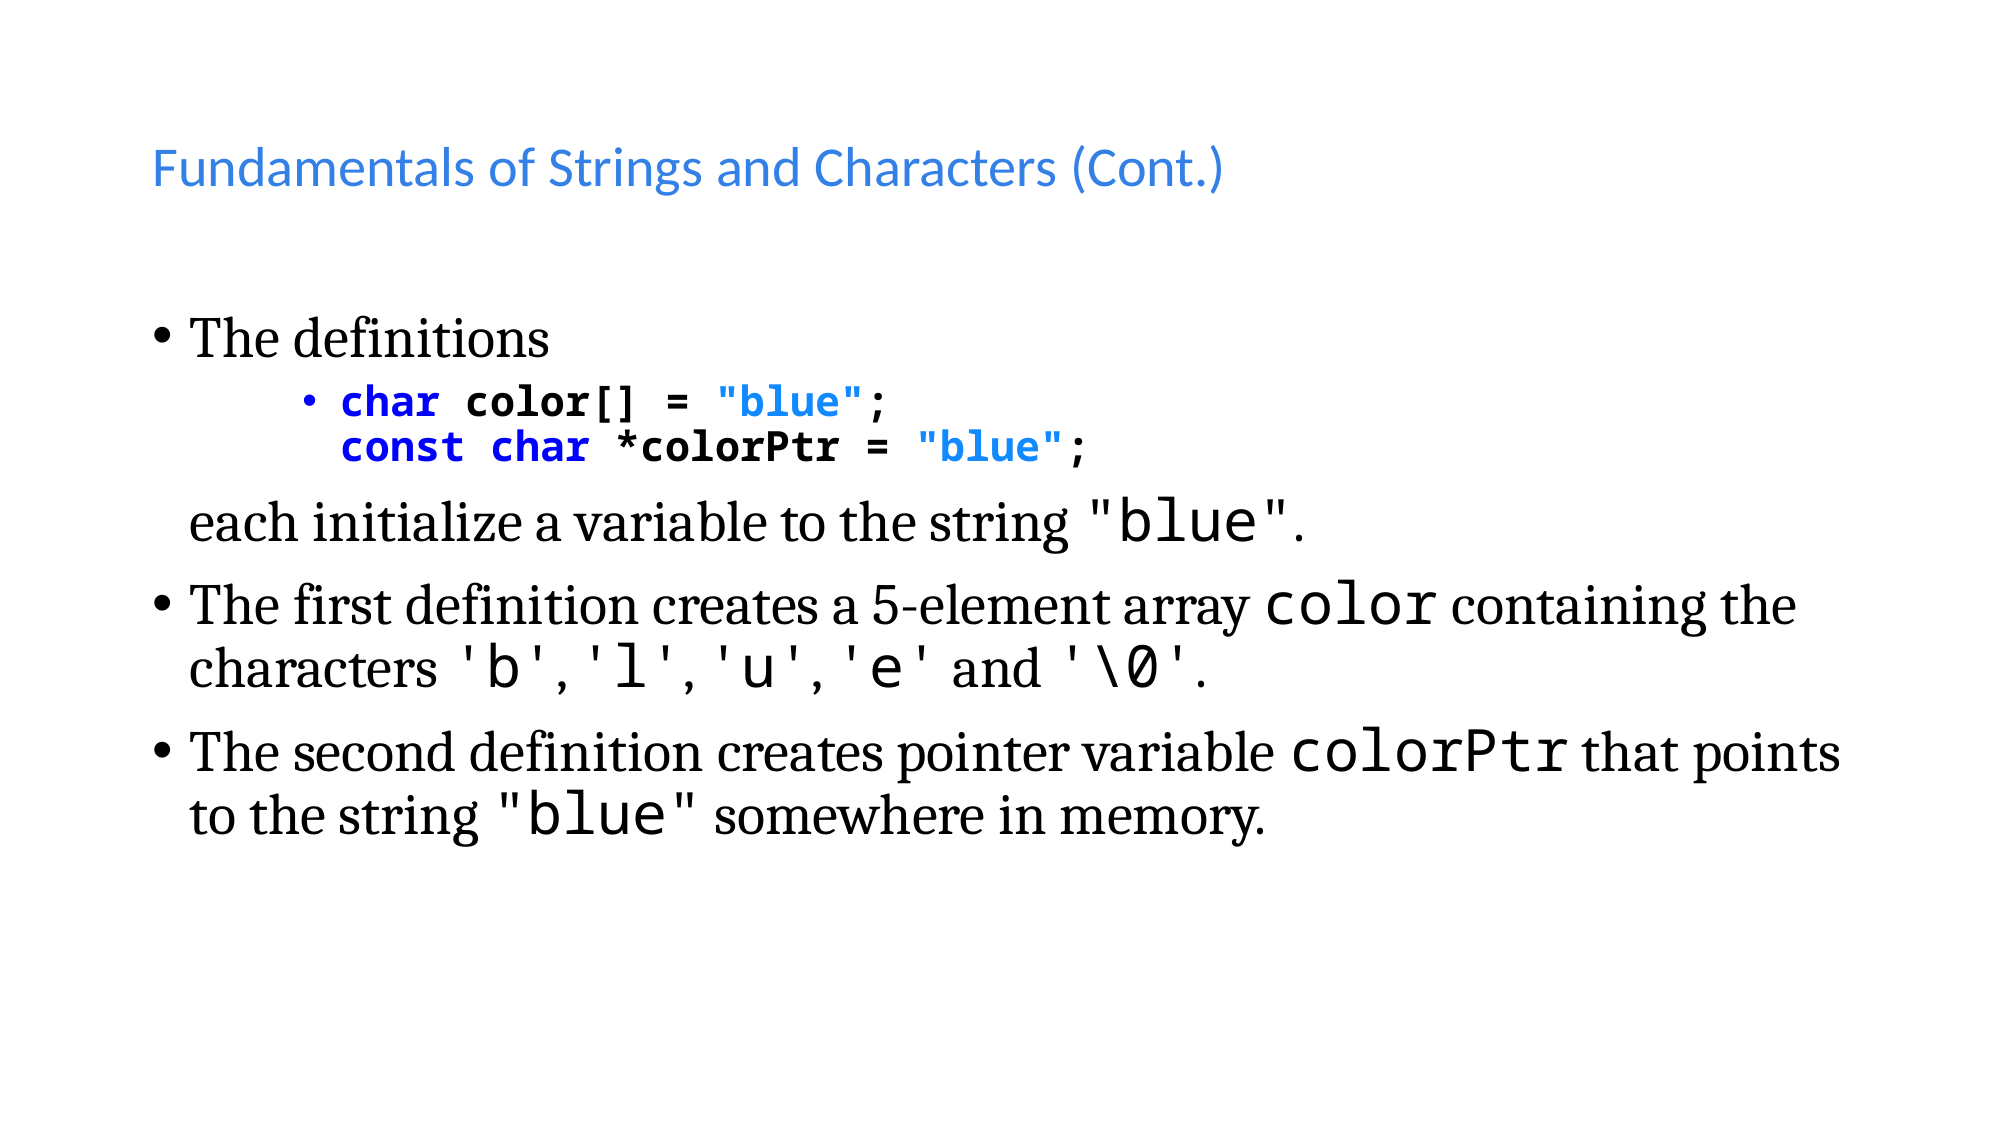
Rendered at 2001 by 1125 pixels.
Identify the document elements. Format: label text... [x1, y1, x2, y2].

list The definitions char color[] = "blue"; const char *colorPtr = "blue"; each initialize a variable to the string "blue". The first definition creates a 5-element array color containing the characters 'b', 'l', 'u', 'e' and '\0'. The second definition creates pointer variable colorPtr that points to the string "blue" somewhere in memory. [137, 299, 1863, 1014]
title Fundamentals of Strings and Characters (Cont.) [137, 59, 1863, 278]
